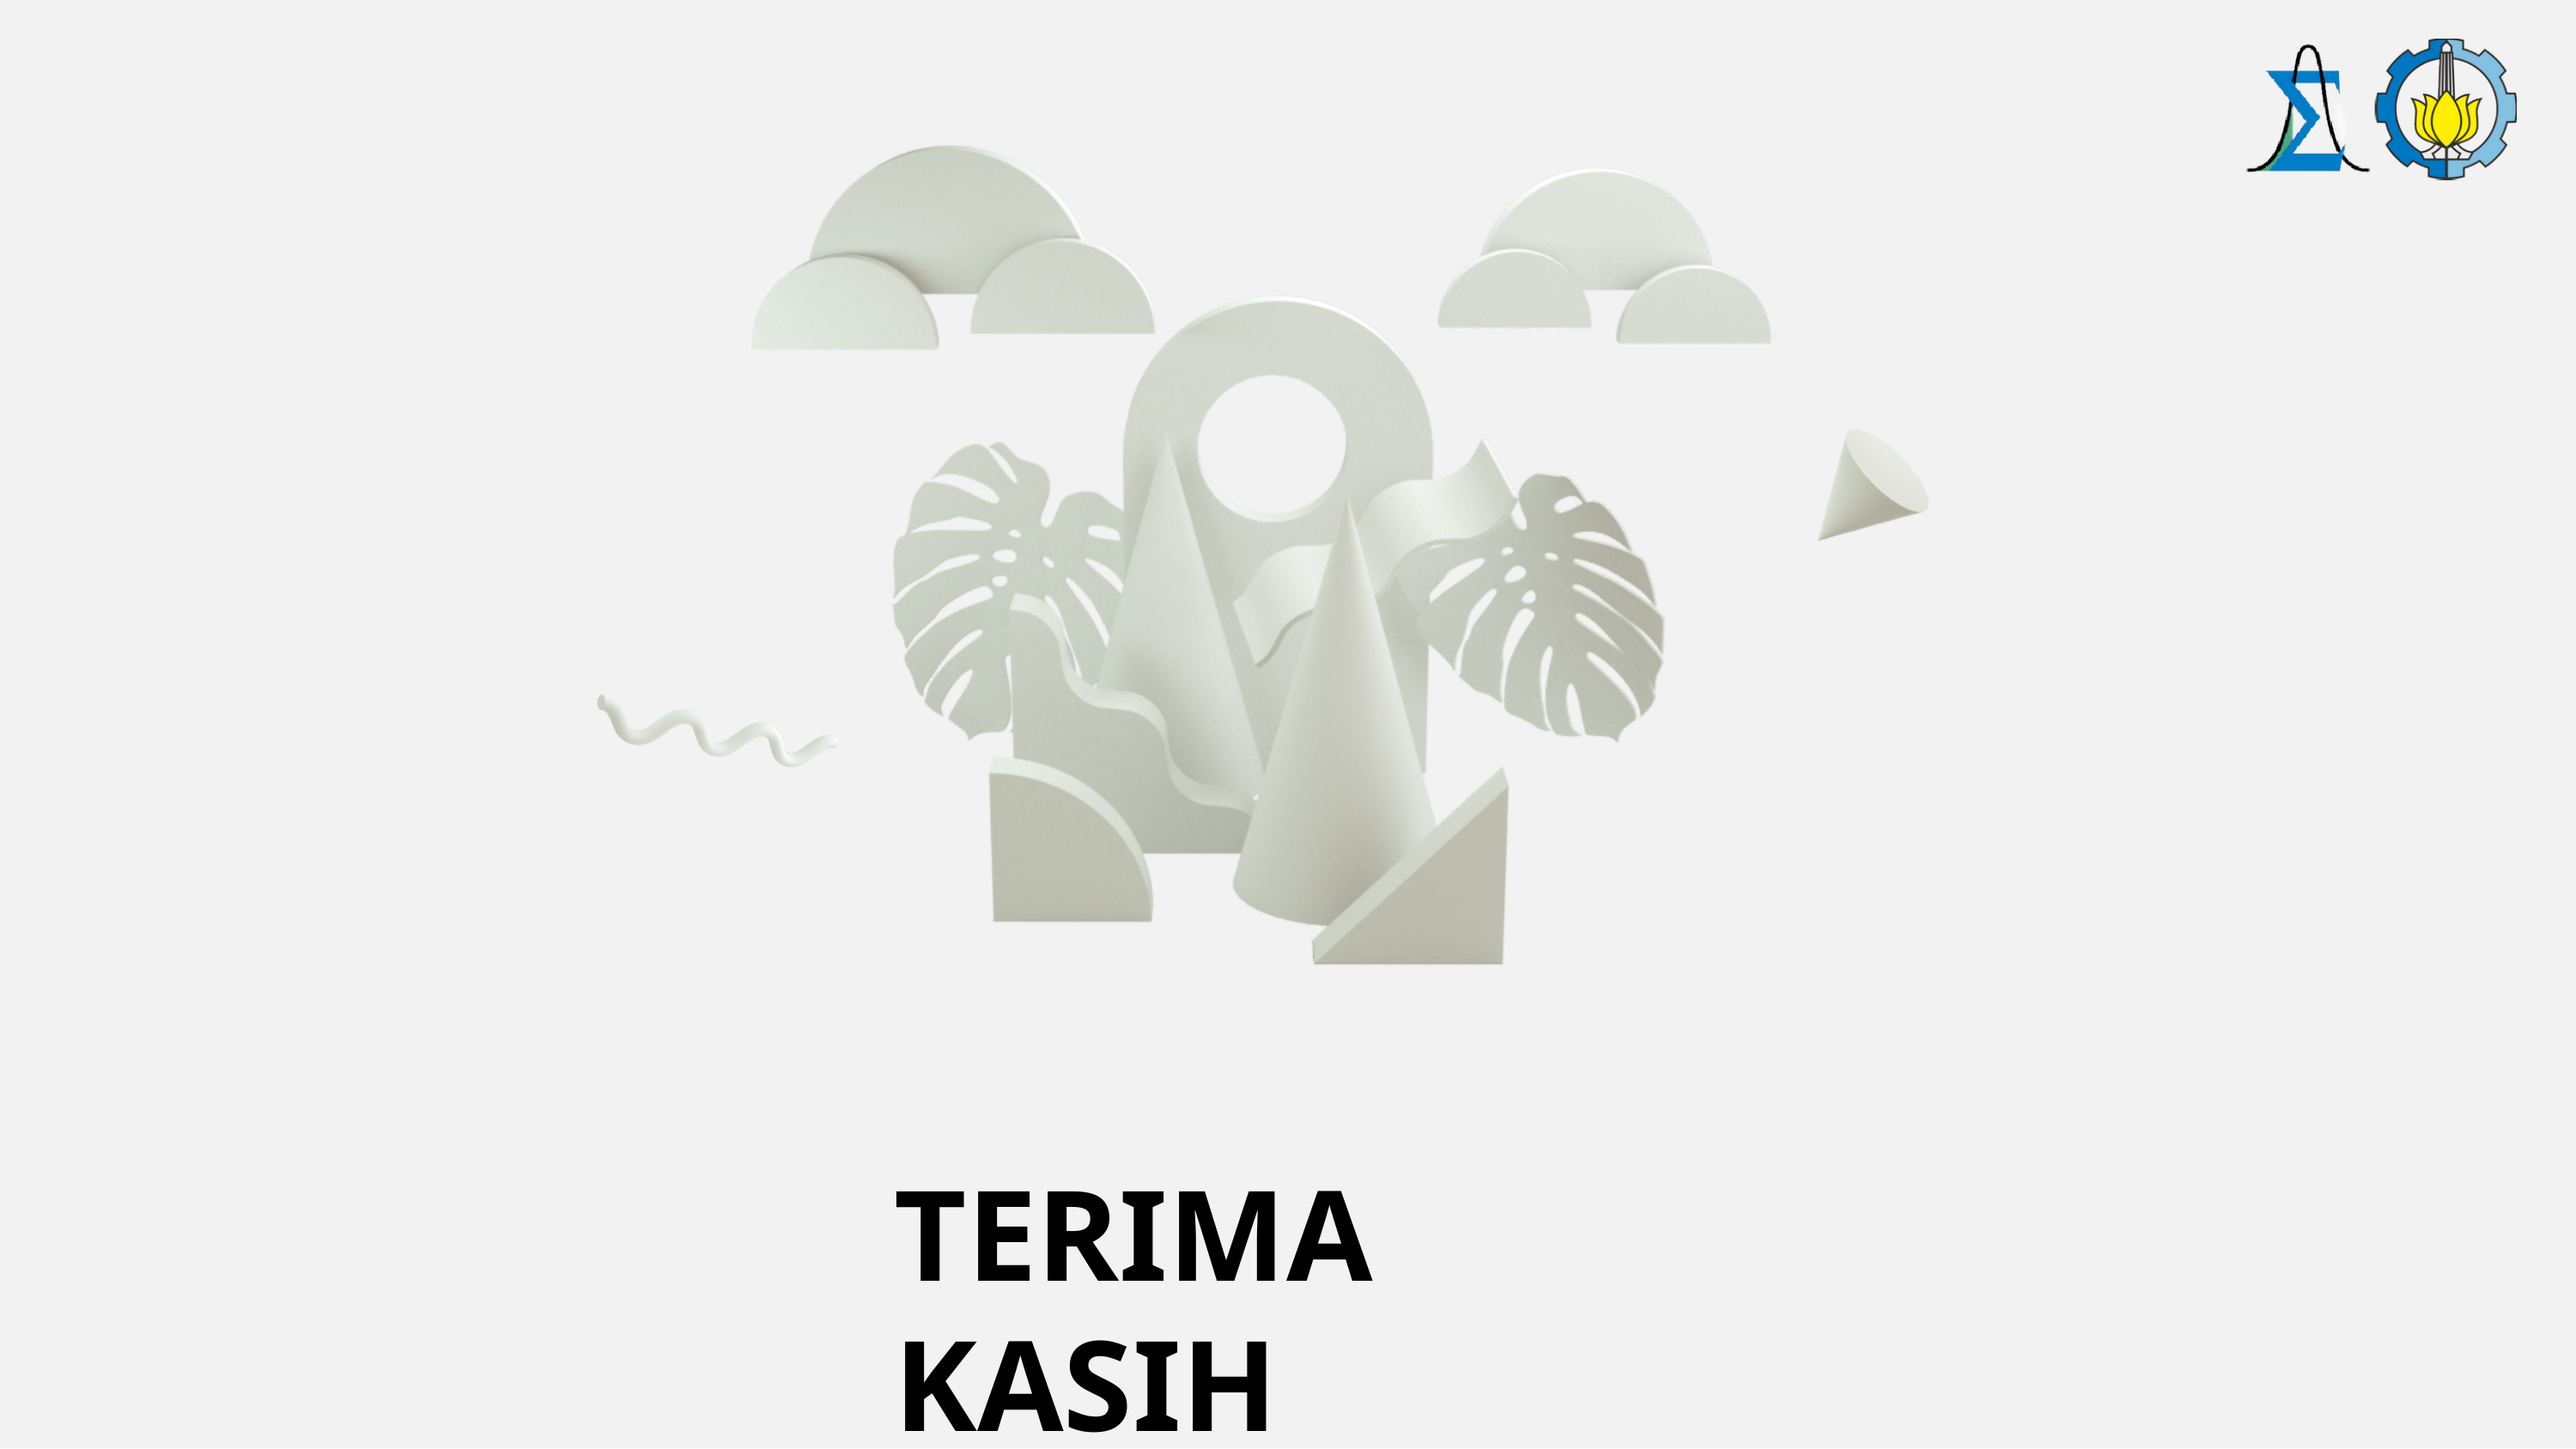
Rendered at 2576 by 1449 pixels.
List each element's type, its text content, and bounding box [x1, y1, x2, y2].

picture [1781, 411, 1934, 556]
picture [2240, 39, 2517, 180]
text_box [587, 144, 1772, 967]
text_box TERIMA KASIH [892, 1154, 1735, 1449]
